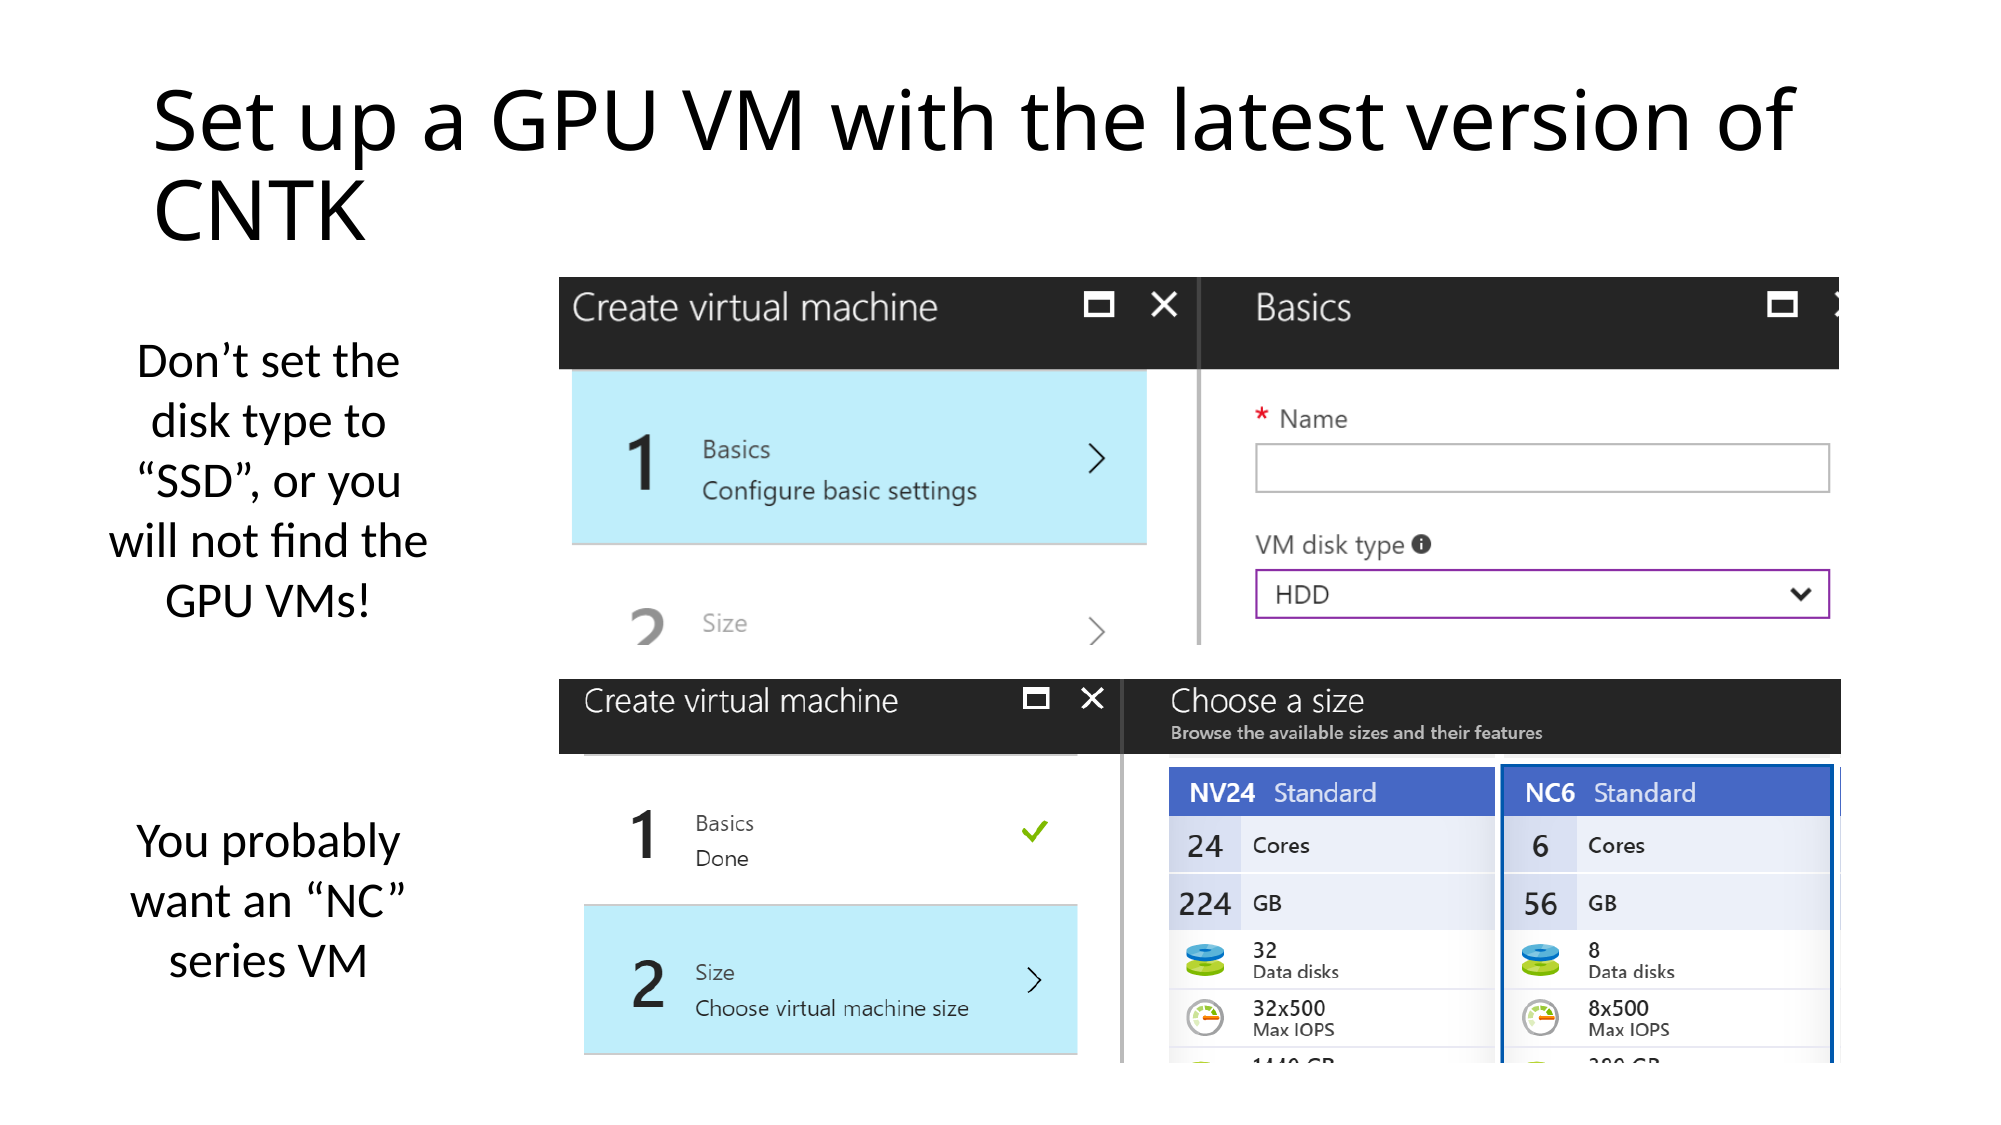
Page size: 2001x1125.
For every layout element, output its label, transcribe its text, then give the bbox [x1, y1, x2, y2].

picture [559, 679, 1841, 1063]
text_box Don’t set the disk type to “SSD”, or you will not find the GPU VMs! You probably want an “NC” series VM [87, 319, 450, 995]
title Set up a GPU VM with the latest version of CNTK [137, 59, 1863, 278]
picture [559, 277, 1839, 645]
